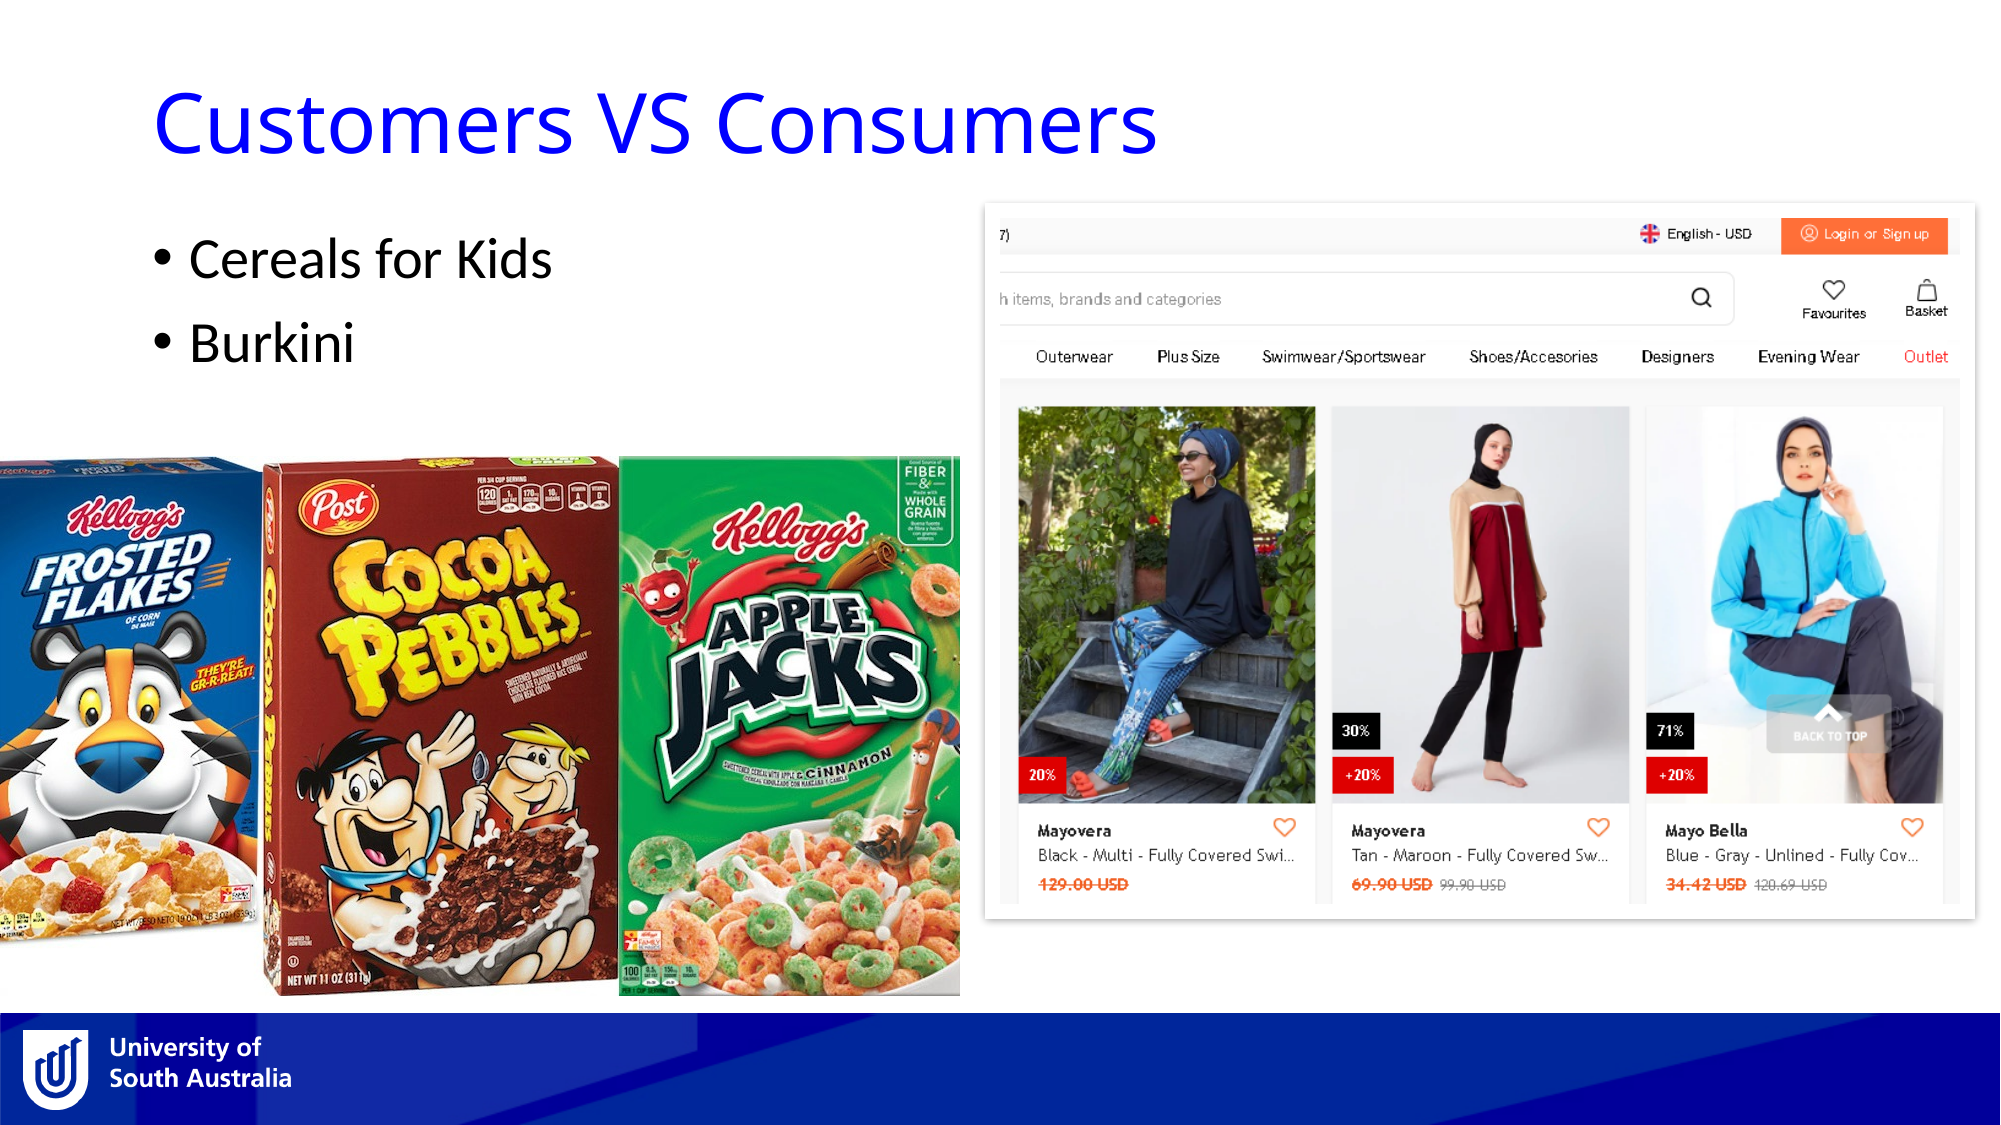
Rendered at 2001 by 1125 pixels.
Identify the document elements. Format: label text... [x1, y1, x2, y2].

picture [0, 1013, 2000, 1125]
list Cereals for Kids Burkini [137, 220, 1863, 1014]
picture [999, 217, 1960, 905]
title Customers VS Consumers [137, 59, 1863, 194]
picture [0, 456, 960, 996]
